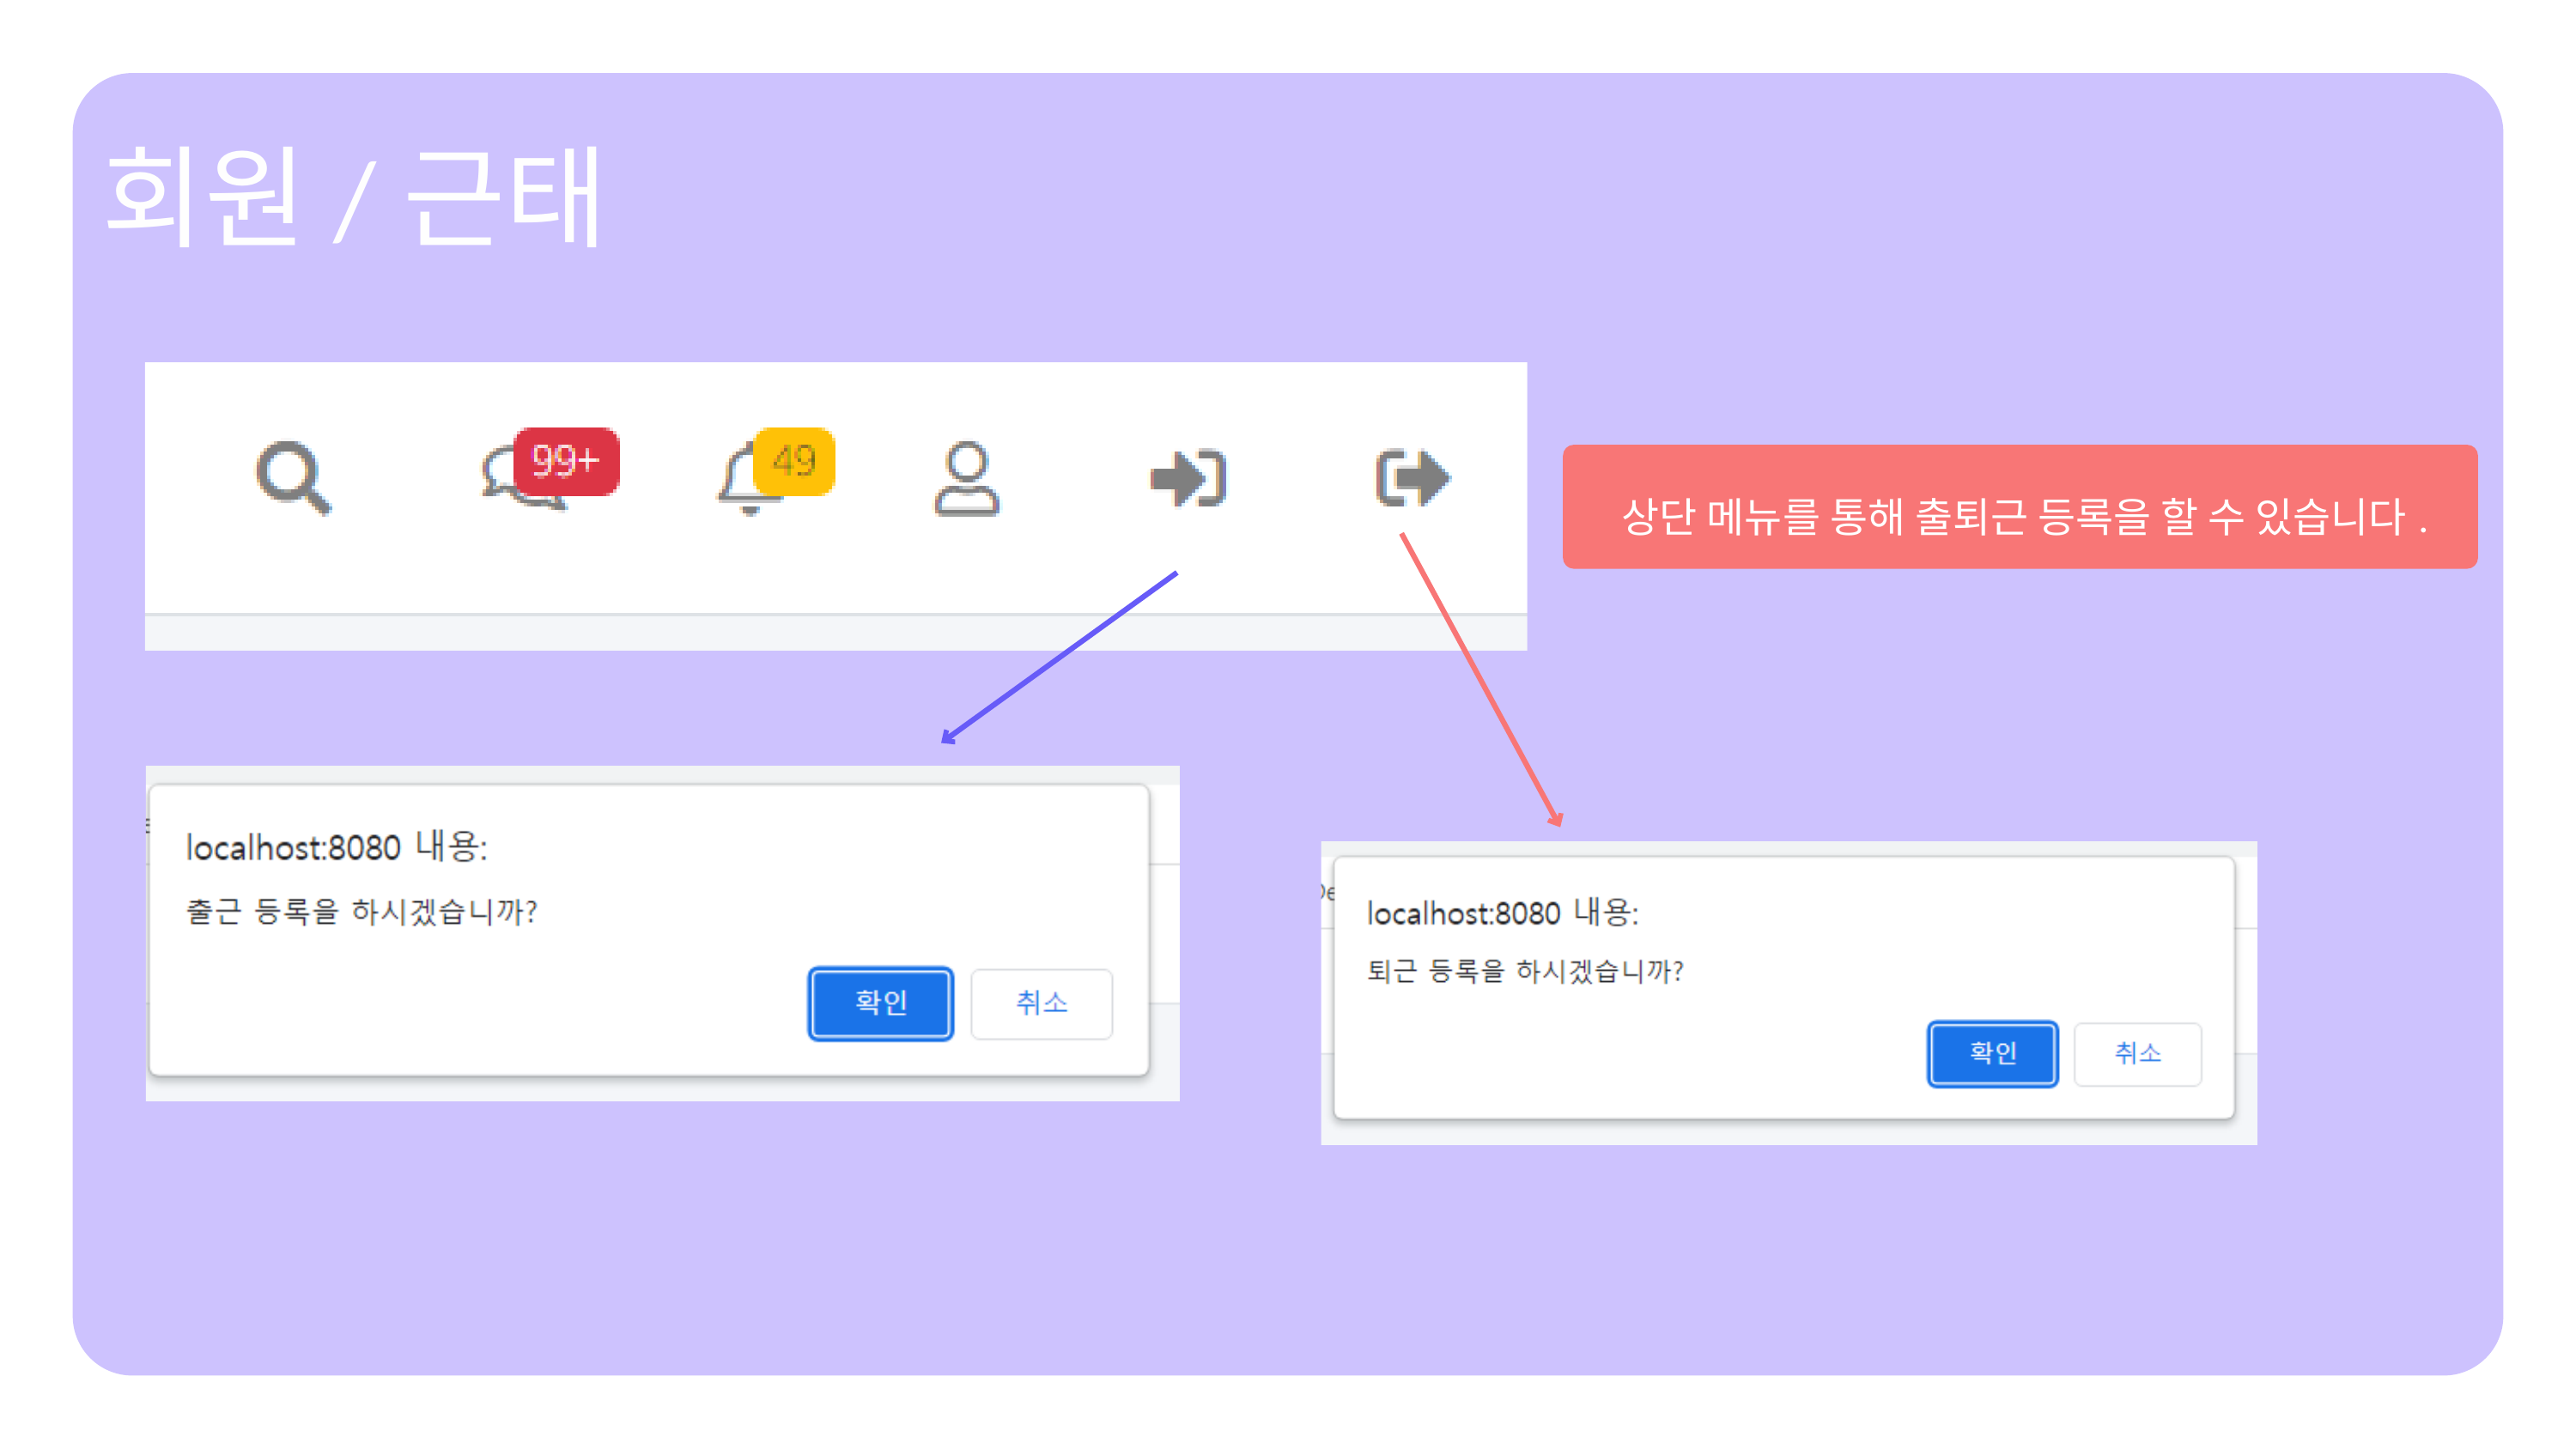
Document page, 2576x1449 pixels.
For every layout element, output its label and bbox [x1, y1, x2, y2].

text_box [72, 72, 2504, 1376]
text_box [1534, 363, 2516, 660]
